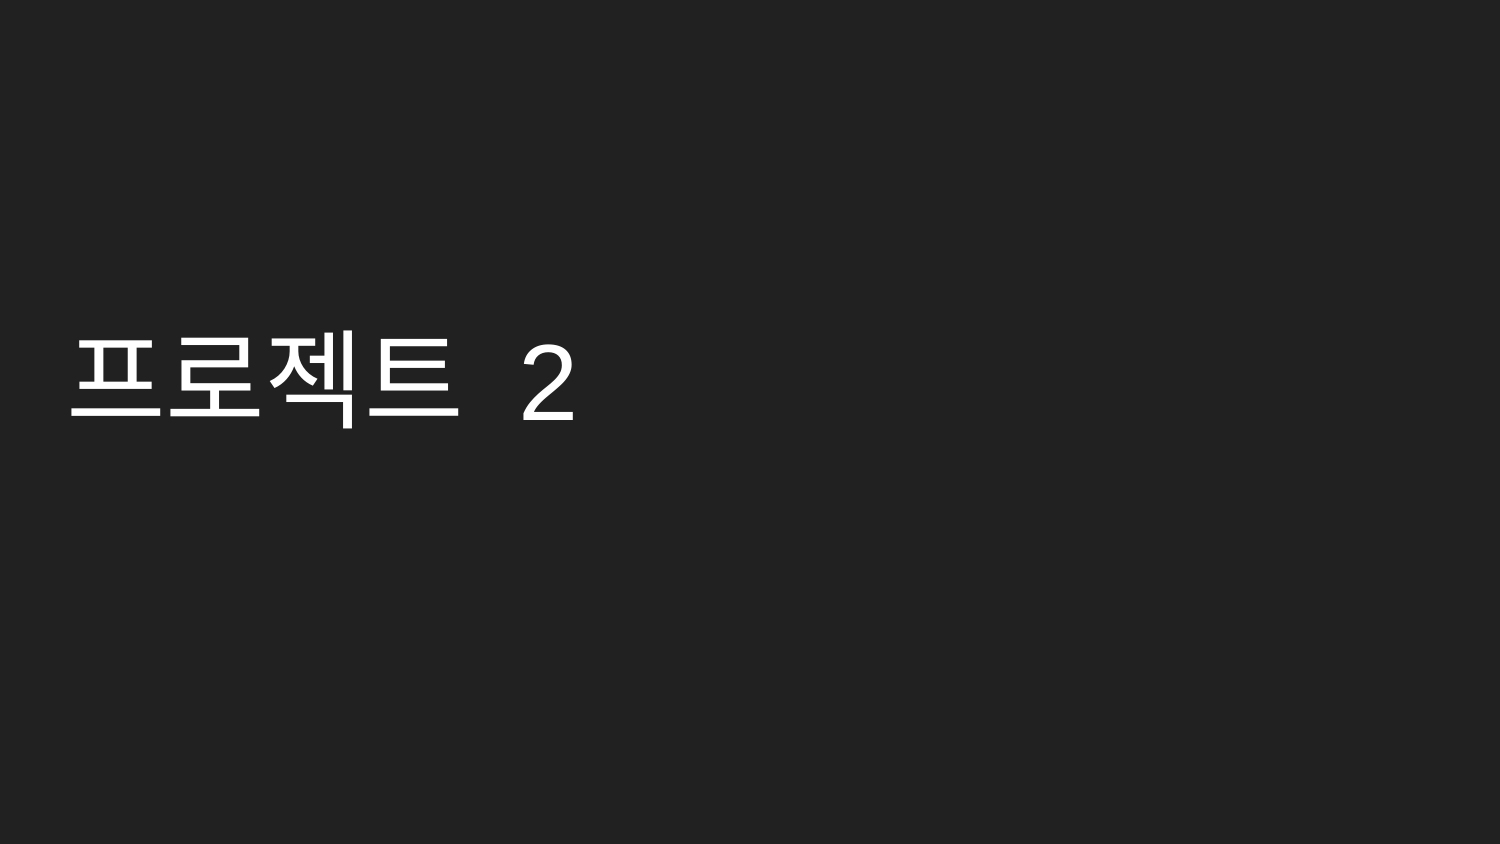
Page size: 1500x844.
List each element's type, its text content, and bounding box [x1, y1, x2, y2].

title 프로젝트 2 [51, 122, 1449, 459]
